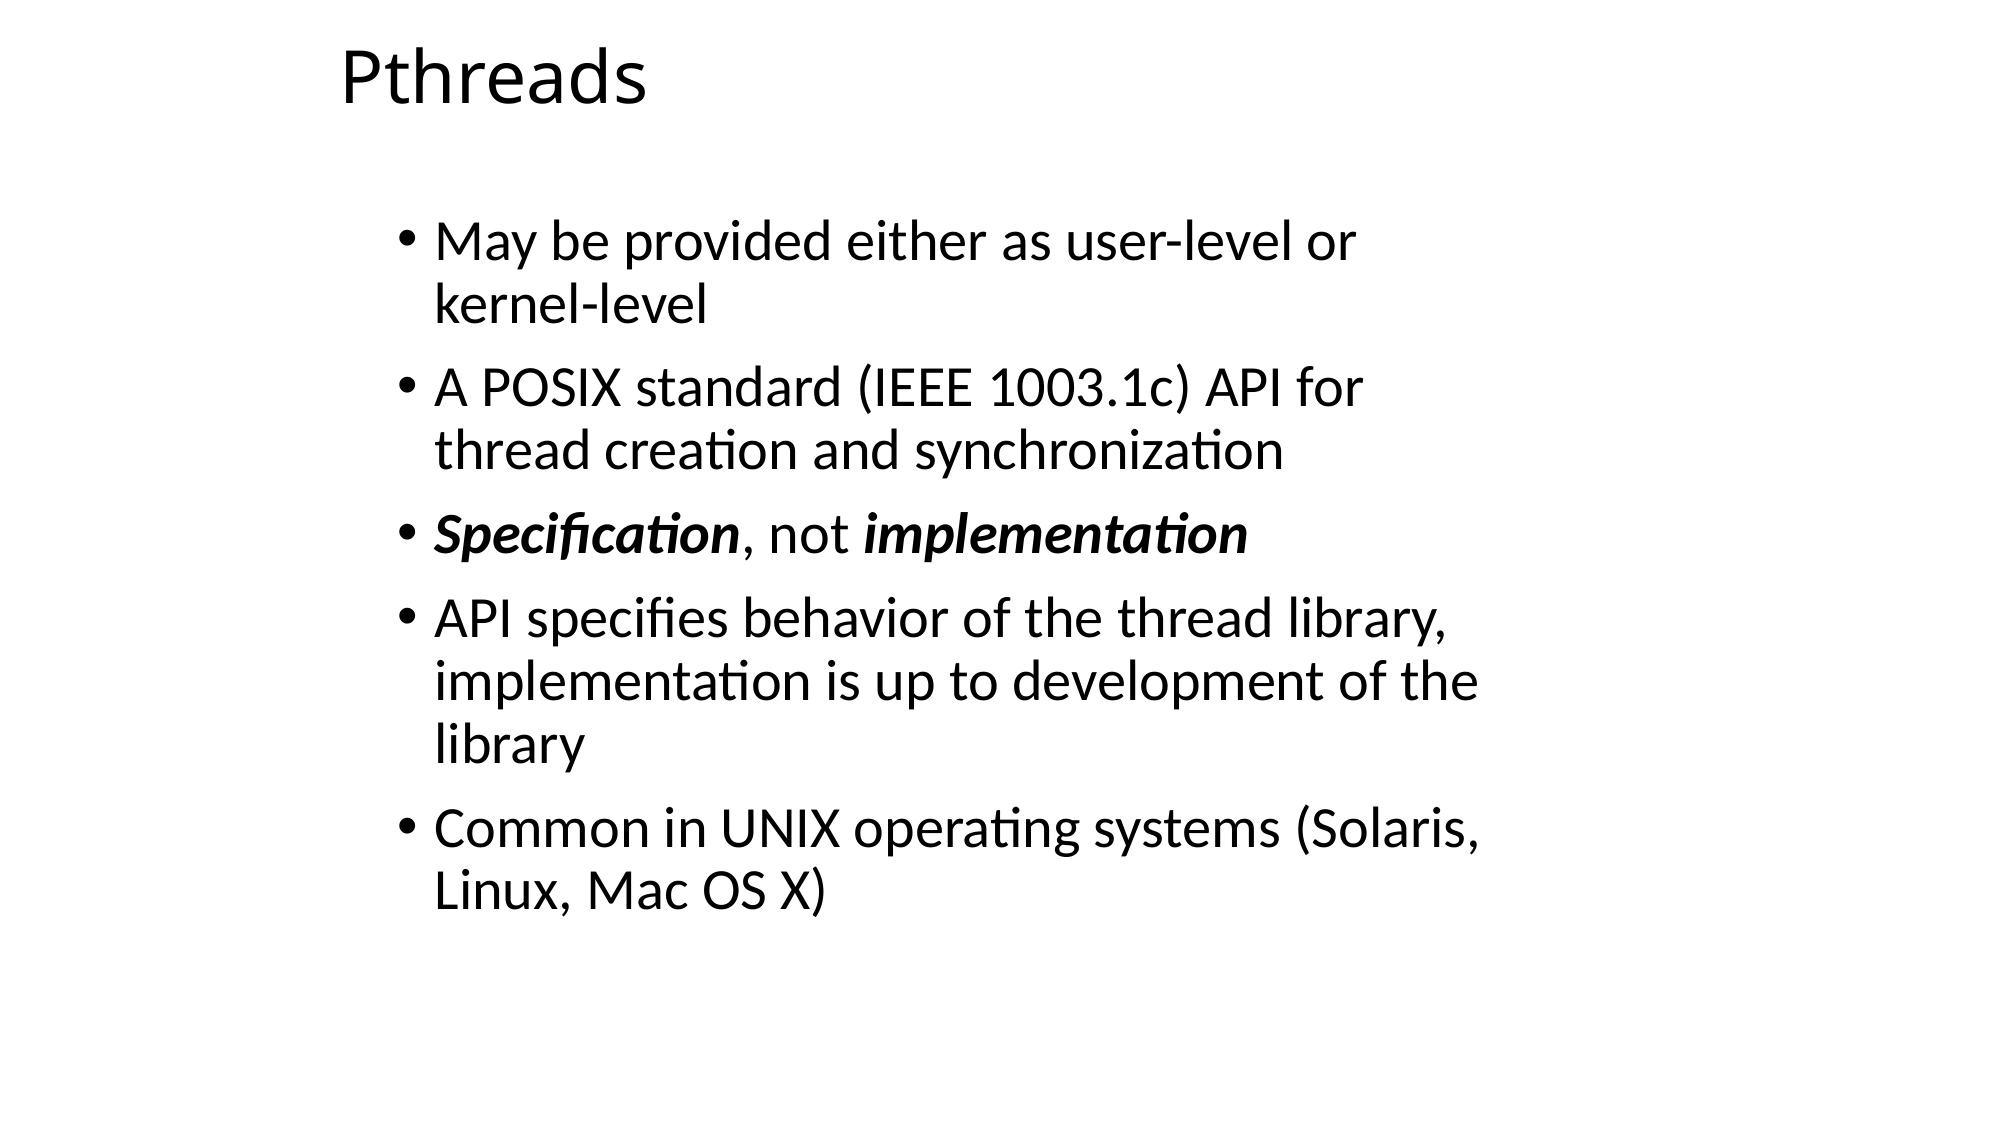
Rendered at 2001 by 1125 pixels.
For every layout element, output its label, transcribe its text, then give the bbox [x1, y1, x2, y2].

list May be provided either as user-level or kernel-level A POSIX standard (IEEE 1003.1c) API for thread creation and synchronization Specification, not implementation API specifies behavior of the thread library, implementation is up to development of the library Common in UNIX operating systems (Solaris, Linux, Mac OS X) [382, 202, 1534, 935]
title Pthreads [324, 33, 1675, 128]
